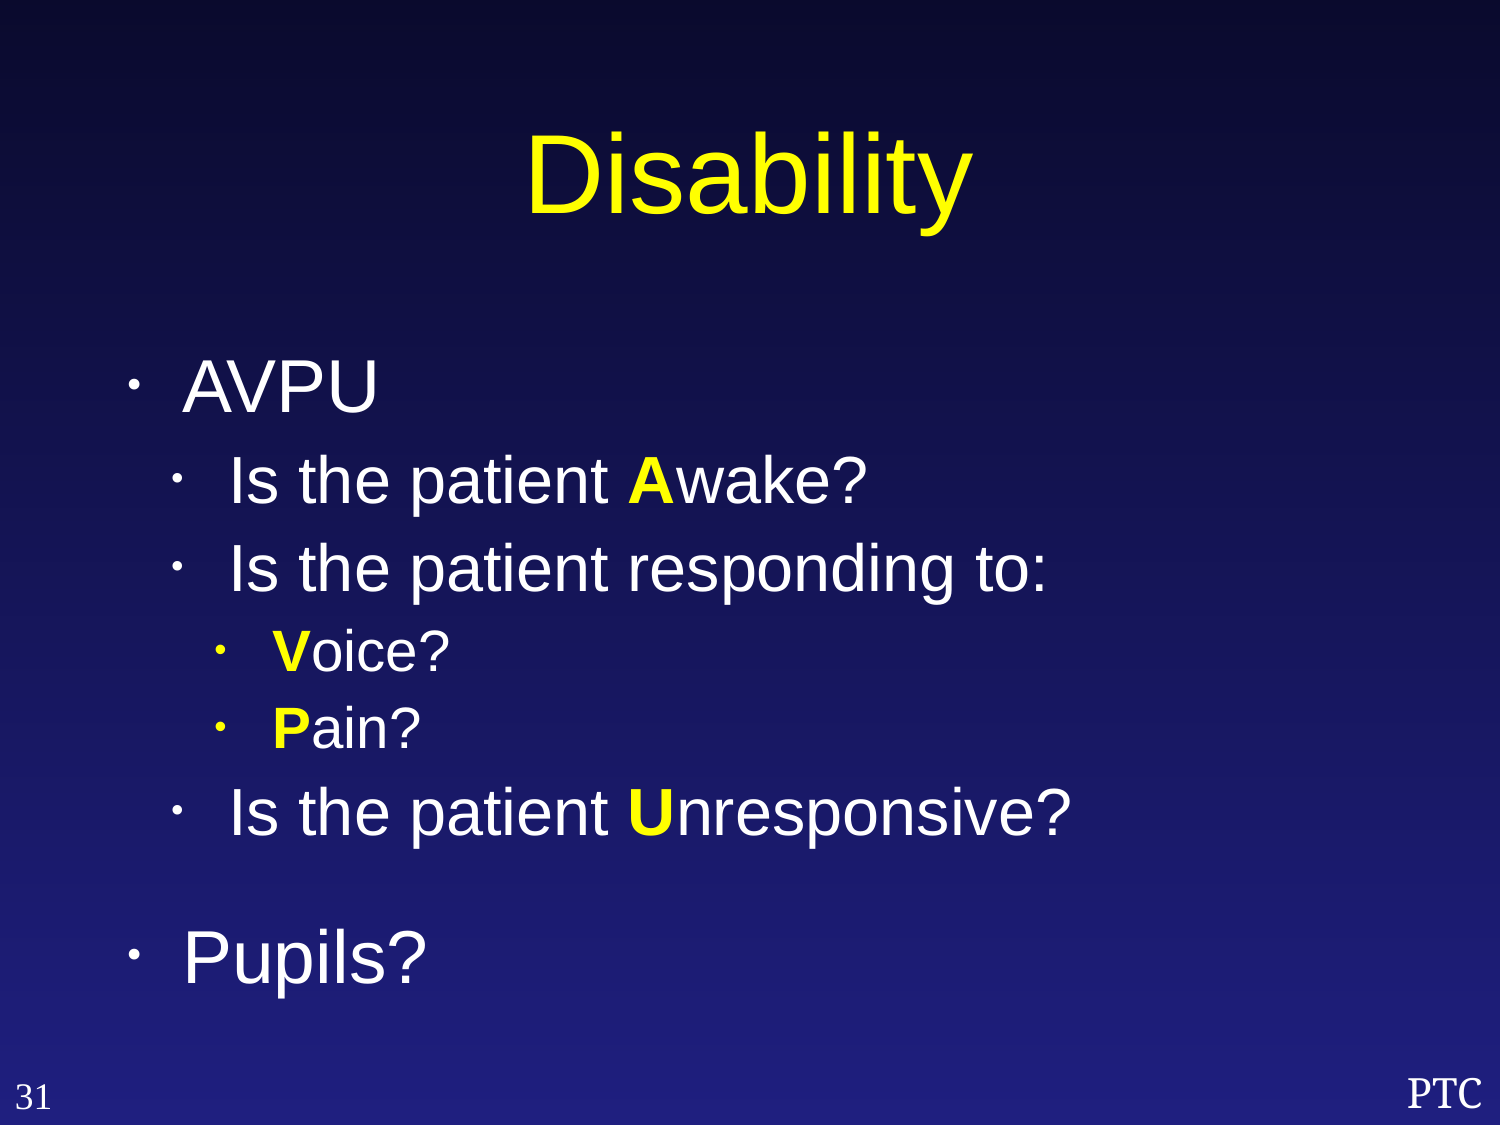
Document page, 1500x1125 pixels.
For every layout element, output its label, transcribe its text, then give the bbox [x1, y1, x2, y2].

text_box Disability [111, 75, 1387, 263]
text_box AVPU Is the patient Awake? Is the patient responding to: Voice? Pain? Is the patient Unresponsive? Pupils? [111, 340, 1447, 1000]
text_box 31 [0, 1064, 68, 1125]
